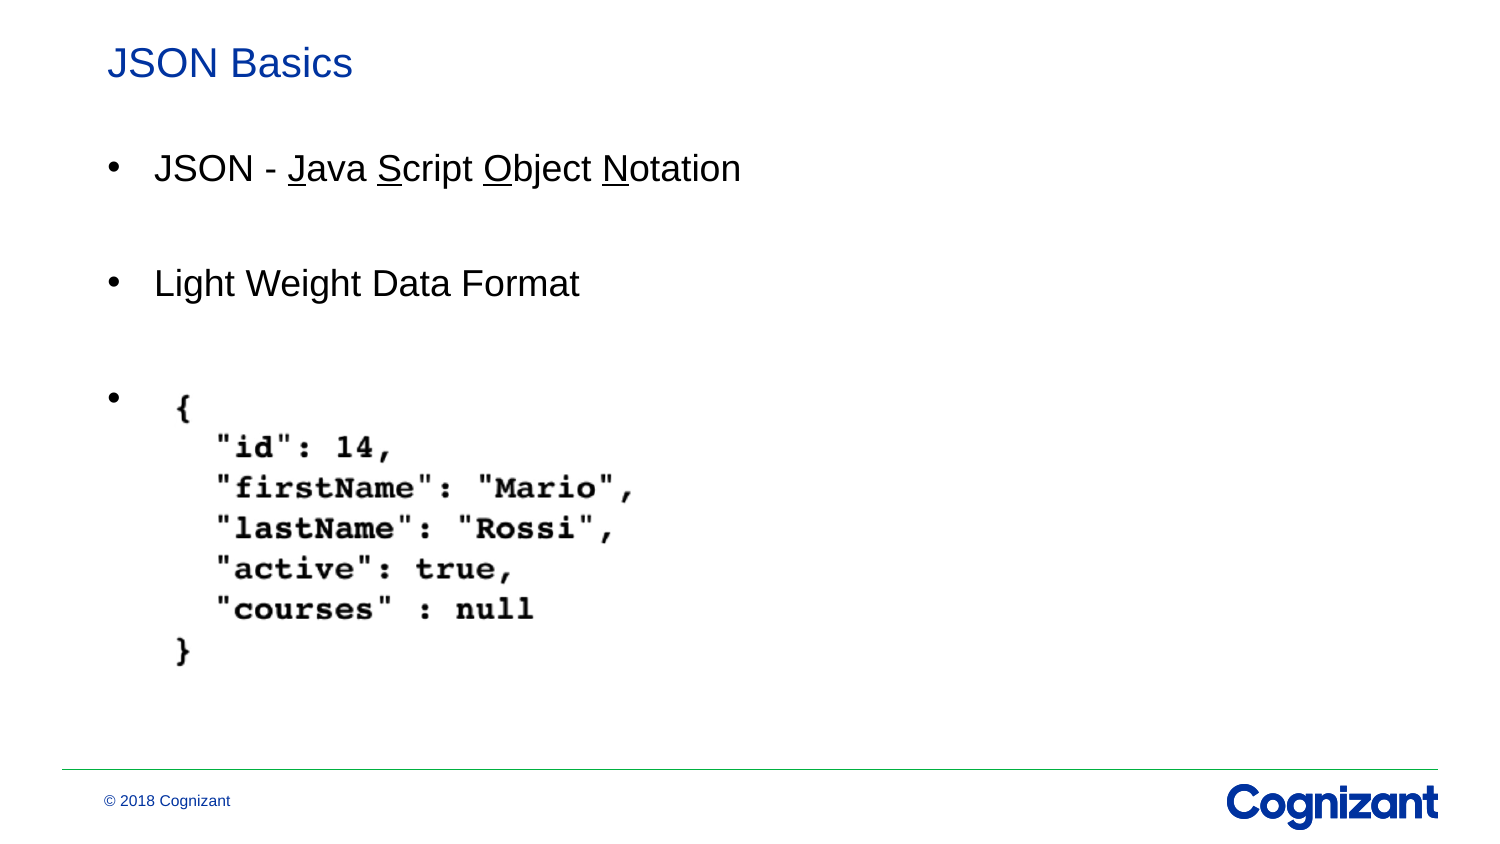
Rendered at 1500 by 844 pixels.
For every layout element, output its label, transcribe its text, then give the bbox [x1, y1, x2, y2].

picture [161, 388, 720, 672]
list JSON - Java Script Object Notation Light Weight Data Format [107, 144, 1483, 689]
title JSON Basics [107, 41, 1483, 144]
picture [1227, 784, 1438, 830]
